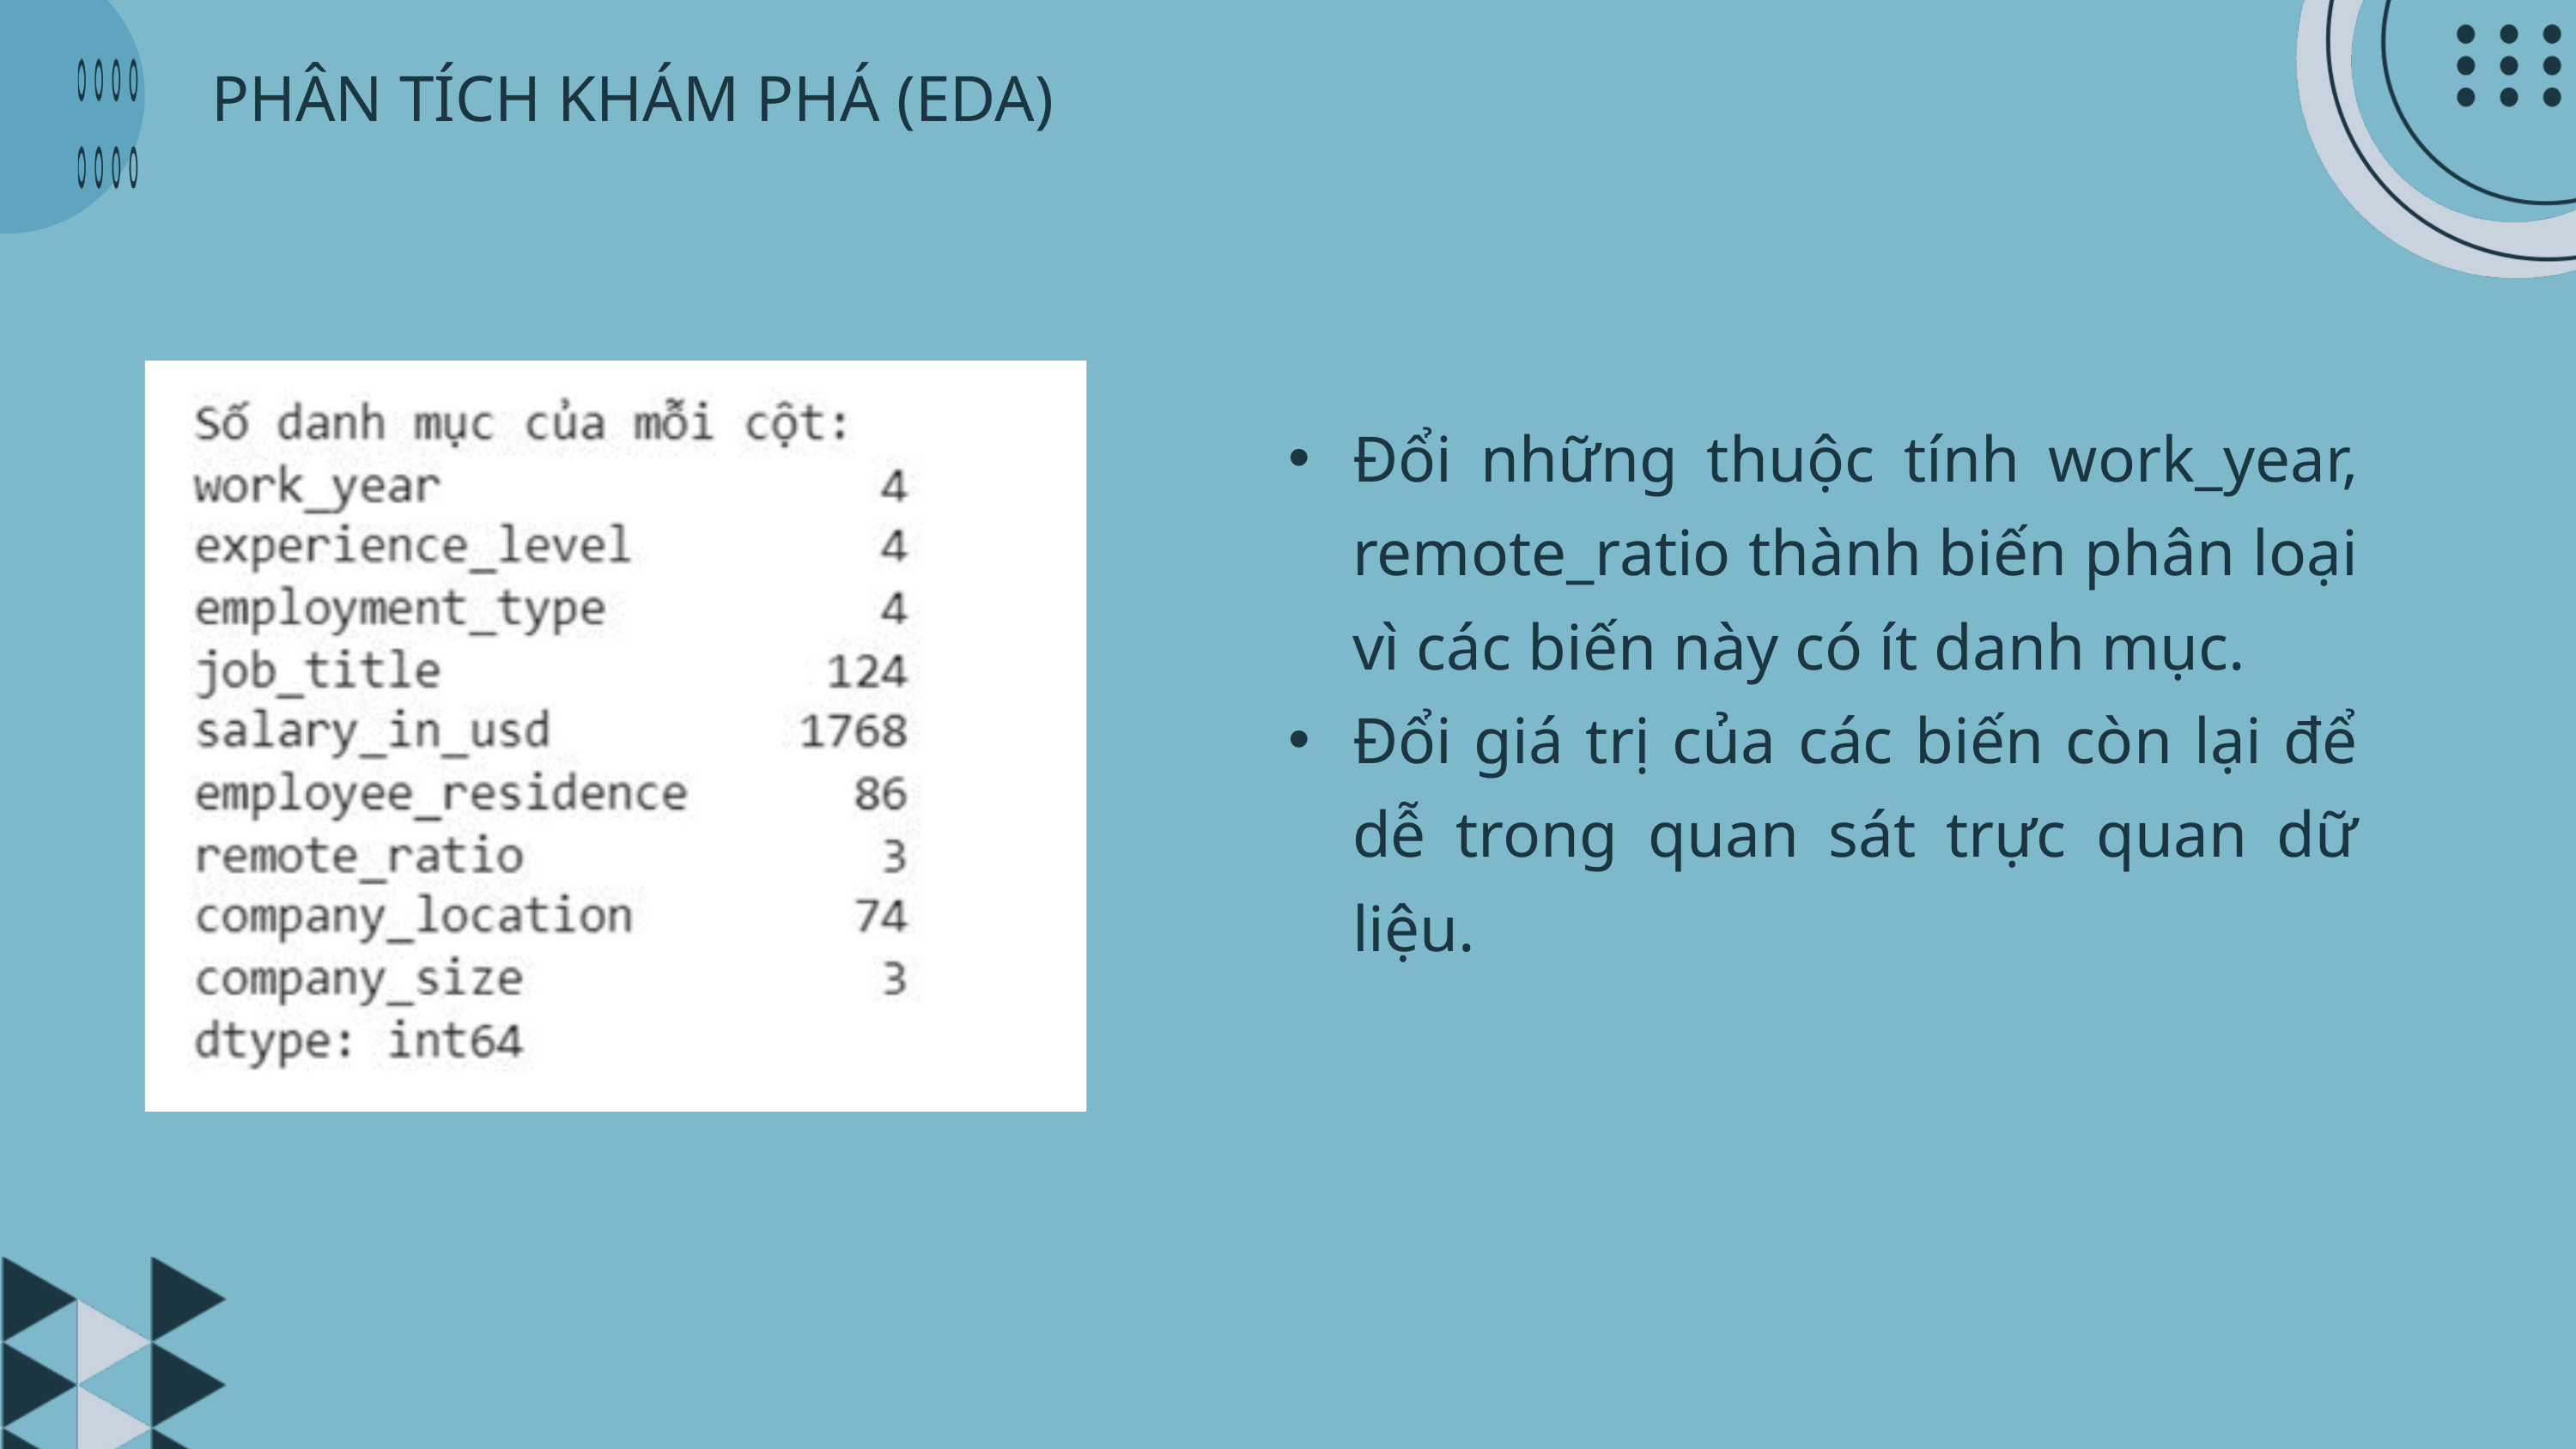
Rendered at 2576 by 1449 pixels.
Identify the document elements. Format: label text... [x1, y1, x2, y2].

text_box [2265, 0, 2576, 310]
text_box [0, 0, 145, 234]
text_box PHÂN TÍCH KHÁM PHÁ (EDA) [149, 45, 1288, 134]
text_box [0, 1257, 227, 1449]
text_box Đổi những thuộc tính work_year, remote_ratio thành biến phân loại vì các biến này có ít danh mục. Đổi giá trị của các biến còn lại để dễ trong quan sát trực quan dữ liệu. [1288, 400, 2360, 964]
text_box [144, 361, 1087, 1112]
